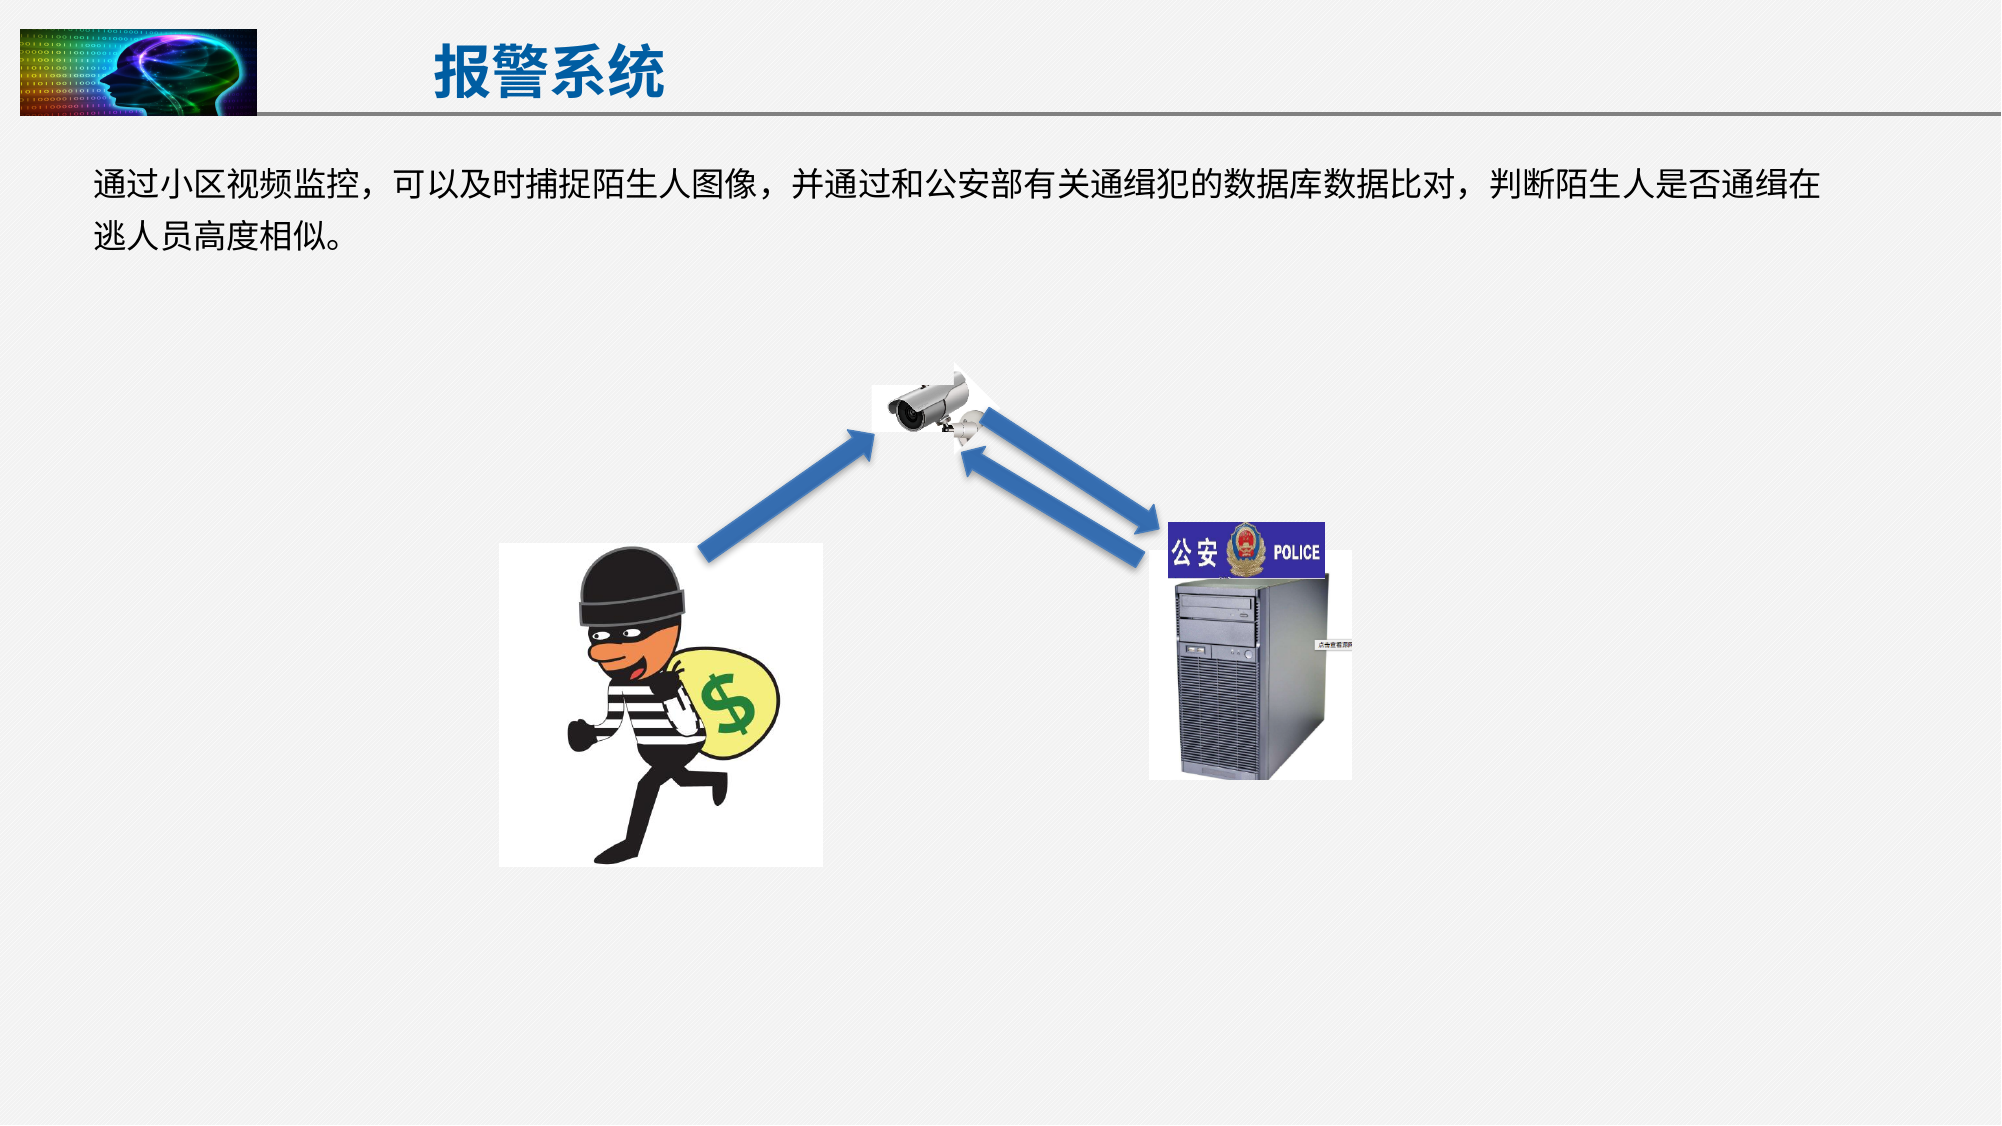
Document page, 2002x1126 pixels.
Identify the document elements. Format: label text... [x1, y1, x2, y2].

text_box 报警系统 [279, 27, 820, 113]
picture [1148, 522, 1352, 781]
picture [498, 543, 823, 867]
picture [19, 29, 257, 116]
text_box 通过小区视频监控，可以及时捕捉陌生人图像，并通过和公安部有关通缉犯的数据库数据比对，判断陌生人是否通缉在逃人员高度相似。 [79, 144, 1856, 280]
picture [871, 361, 1001, 456]
text_box [1005, 417, 1160, 535]
text_box [704, 429, 869, 541]
text_box [963, 463, 1146, 568]
